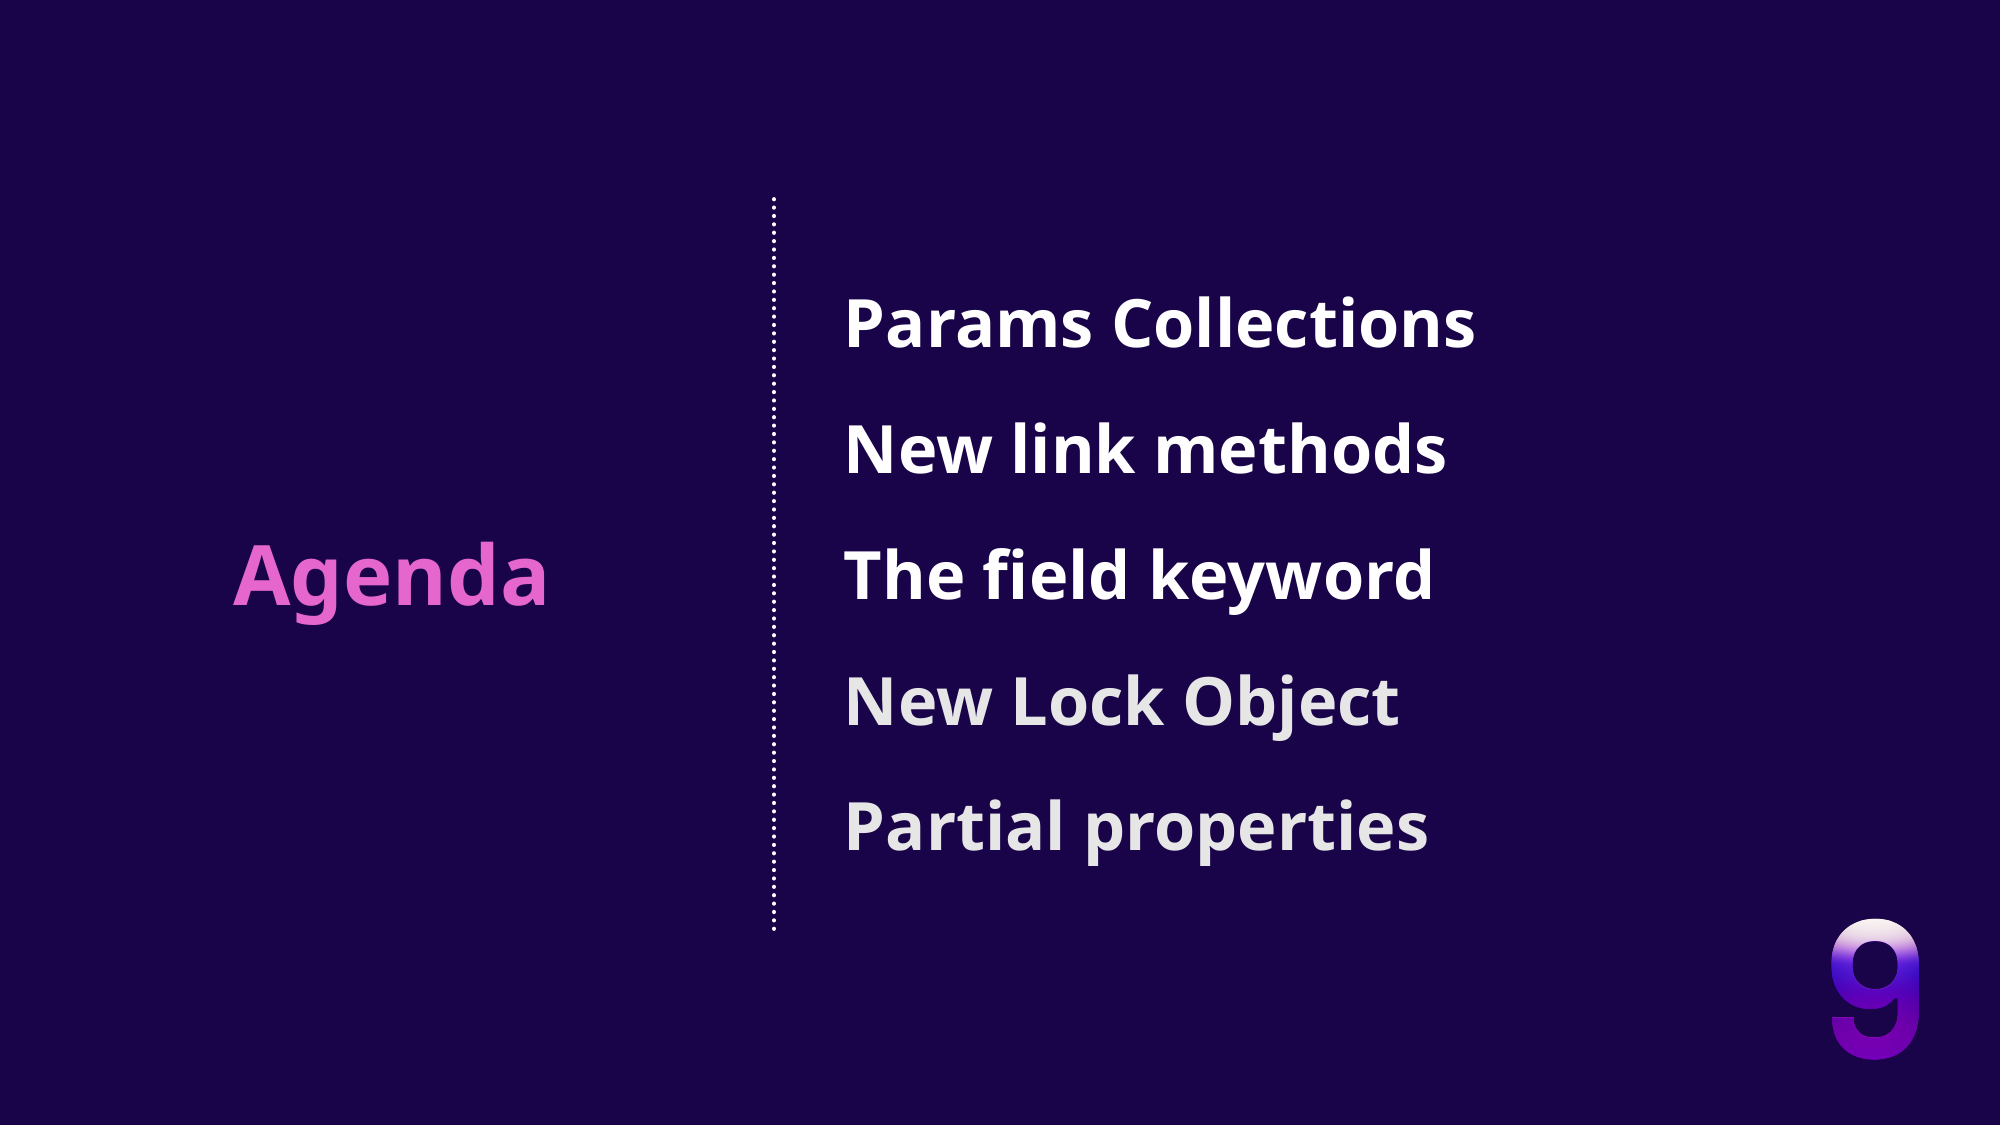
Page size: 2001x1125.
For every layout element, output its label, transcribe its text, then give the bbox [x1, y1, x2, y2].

picture [1792, 897, 1961, 1084]
list Params Collections [843, 281, 1693, 363]
list New Lock Object [843, 658, 1693, 740]
list New link methods [843, 407, 1693, 488]
list The field keyword [843, 532, 1693, 614]
list Partial properties [843, 784, 1693, 865]
list Agenda [95, 522, 689, 624]
